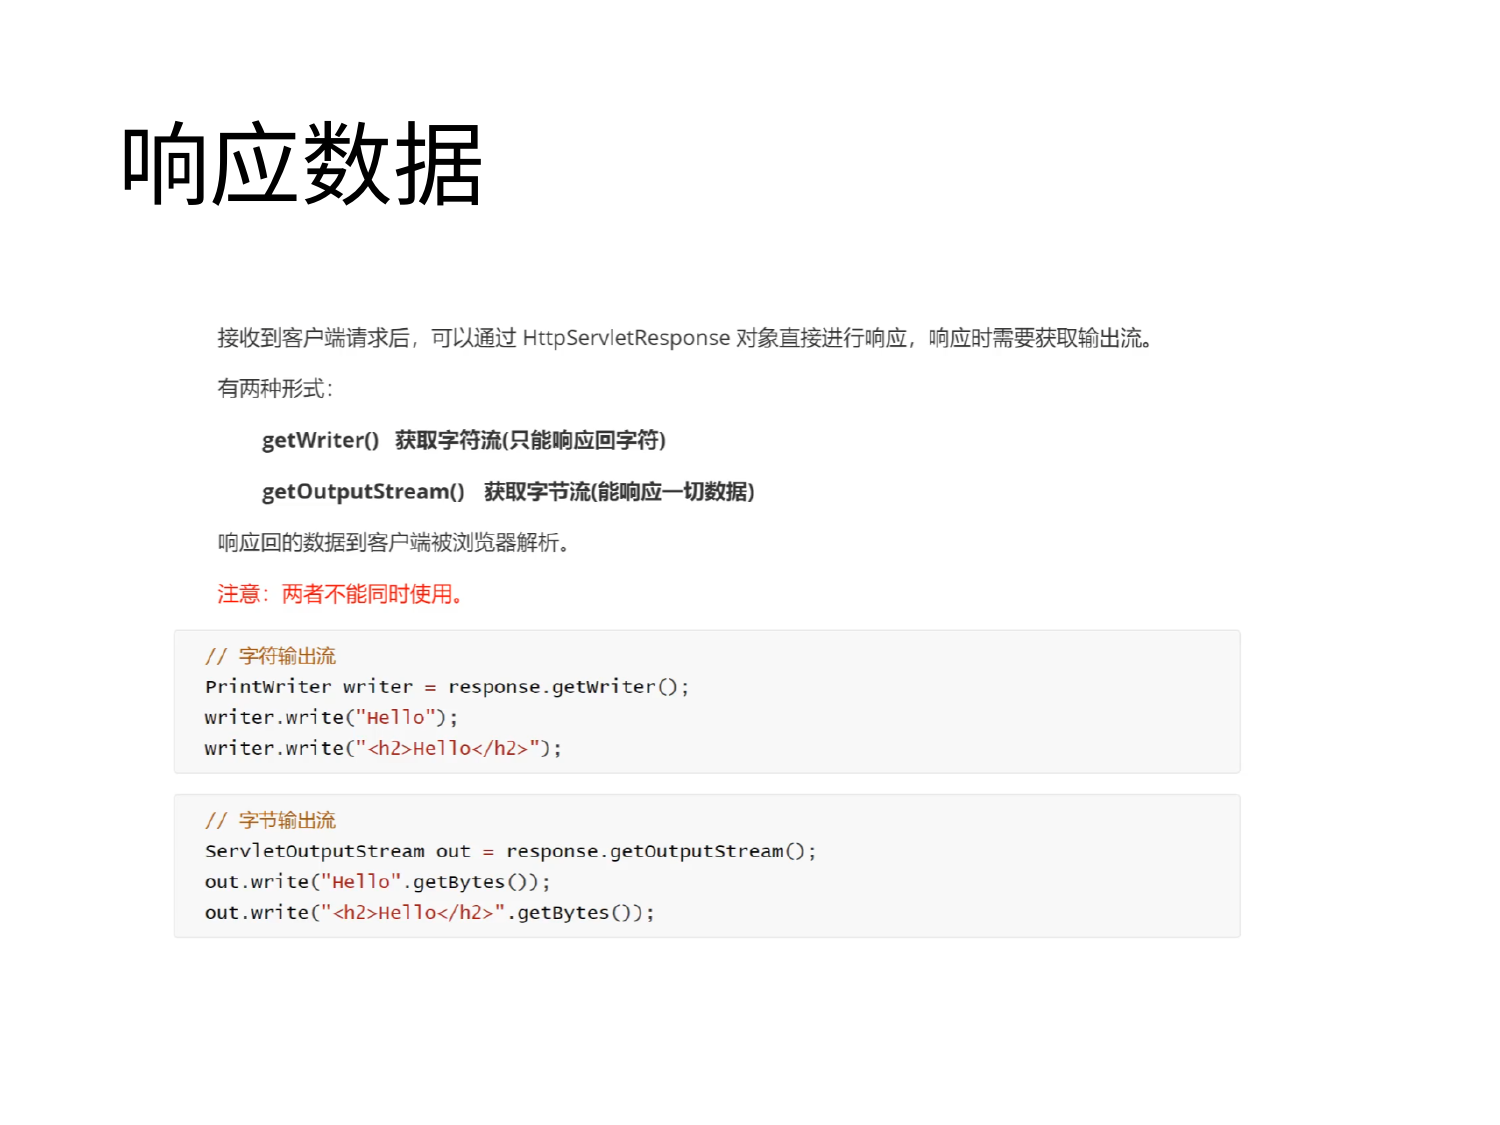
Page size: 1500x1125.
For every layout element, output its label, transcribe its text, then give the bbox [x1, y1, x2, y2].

picture [167, 312, 1263, 957]
title 响应数据 [103, 59, 1397, 278]
